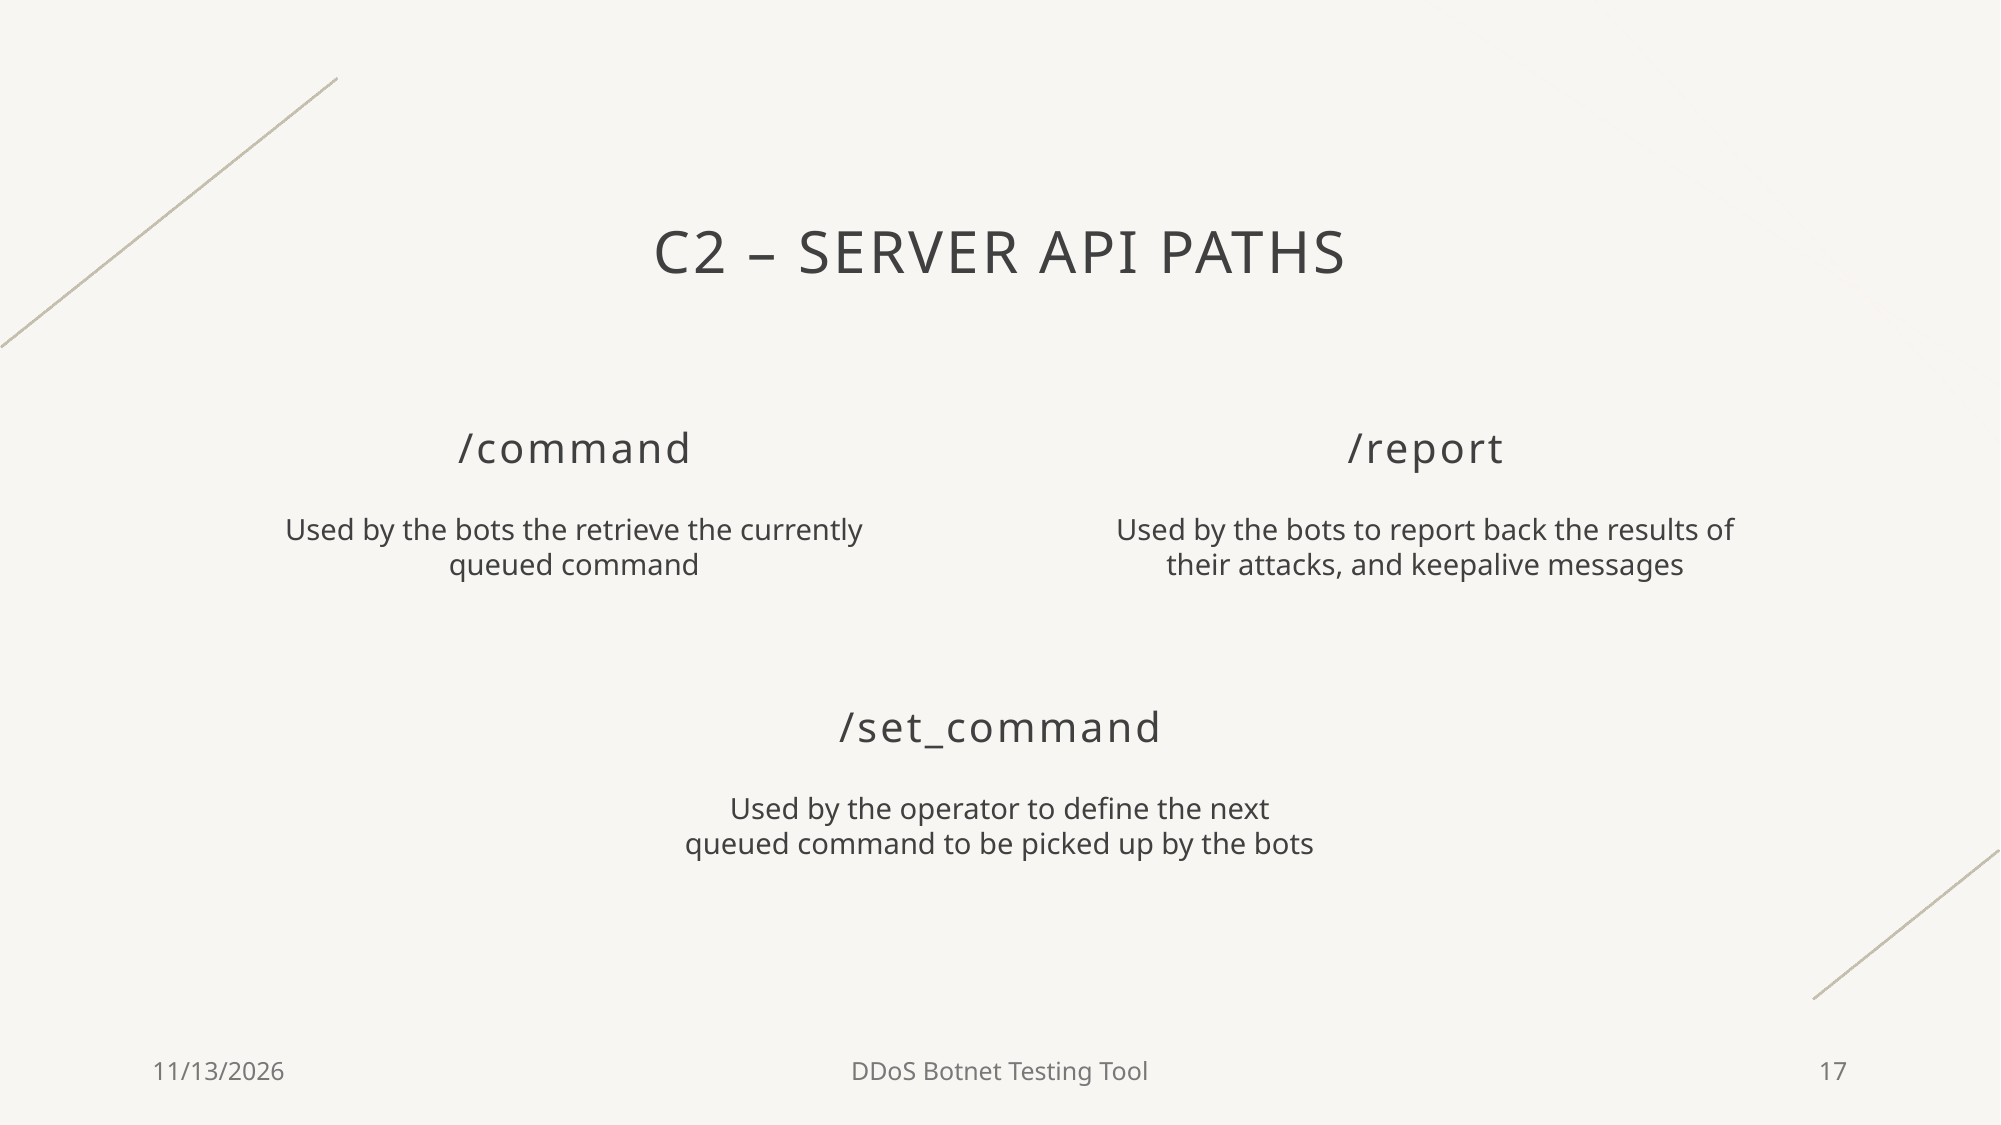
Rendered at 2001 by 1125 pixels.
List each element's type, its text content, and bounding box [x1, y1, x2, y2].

picture [0, 77, 338, 348]
list /report [1094, 420, 1757, 481]
slide_number 17 [1412, 1042, 1863, 1103]
slide_number 10-Jan-25 [137, 1042, 588, 1103]
list /command [243, 420, 906, 481]
footer DDoS Botnet Testing Tool [662, 1042, 1338, 1103]
list Used by the bots to report back the results of their attacks, and keepalive messages [1094, 503, 1756, 678]
list Used by the bots the retrieve the currently queued command [243, 503, 905, 678]
list Used by the operator to define the next queued command to be picked up by the bots [669, 782, 1331, 957]
title C2 – Server API Paths [309, 146, 1691, 364]
picture [1812, 849, 2000, 1000]
list /set_command [669, 699, 1331, 760]
